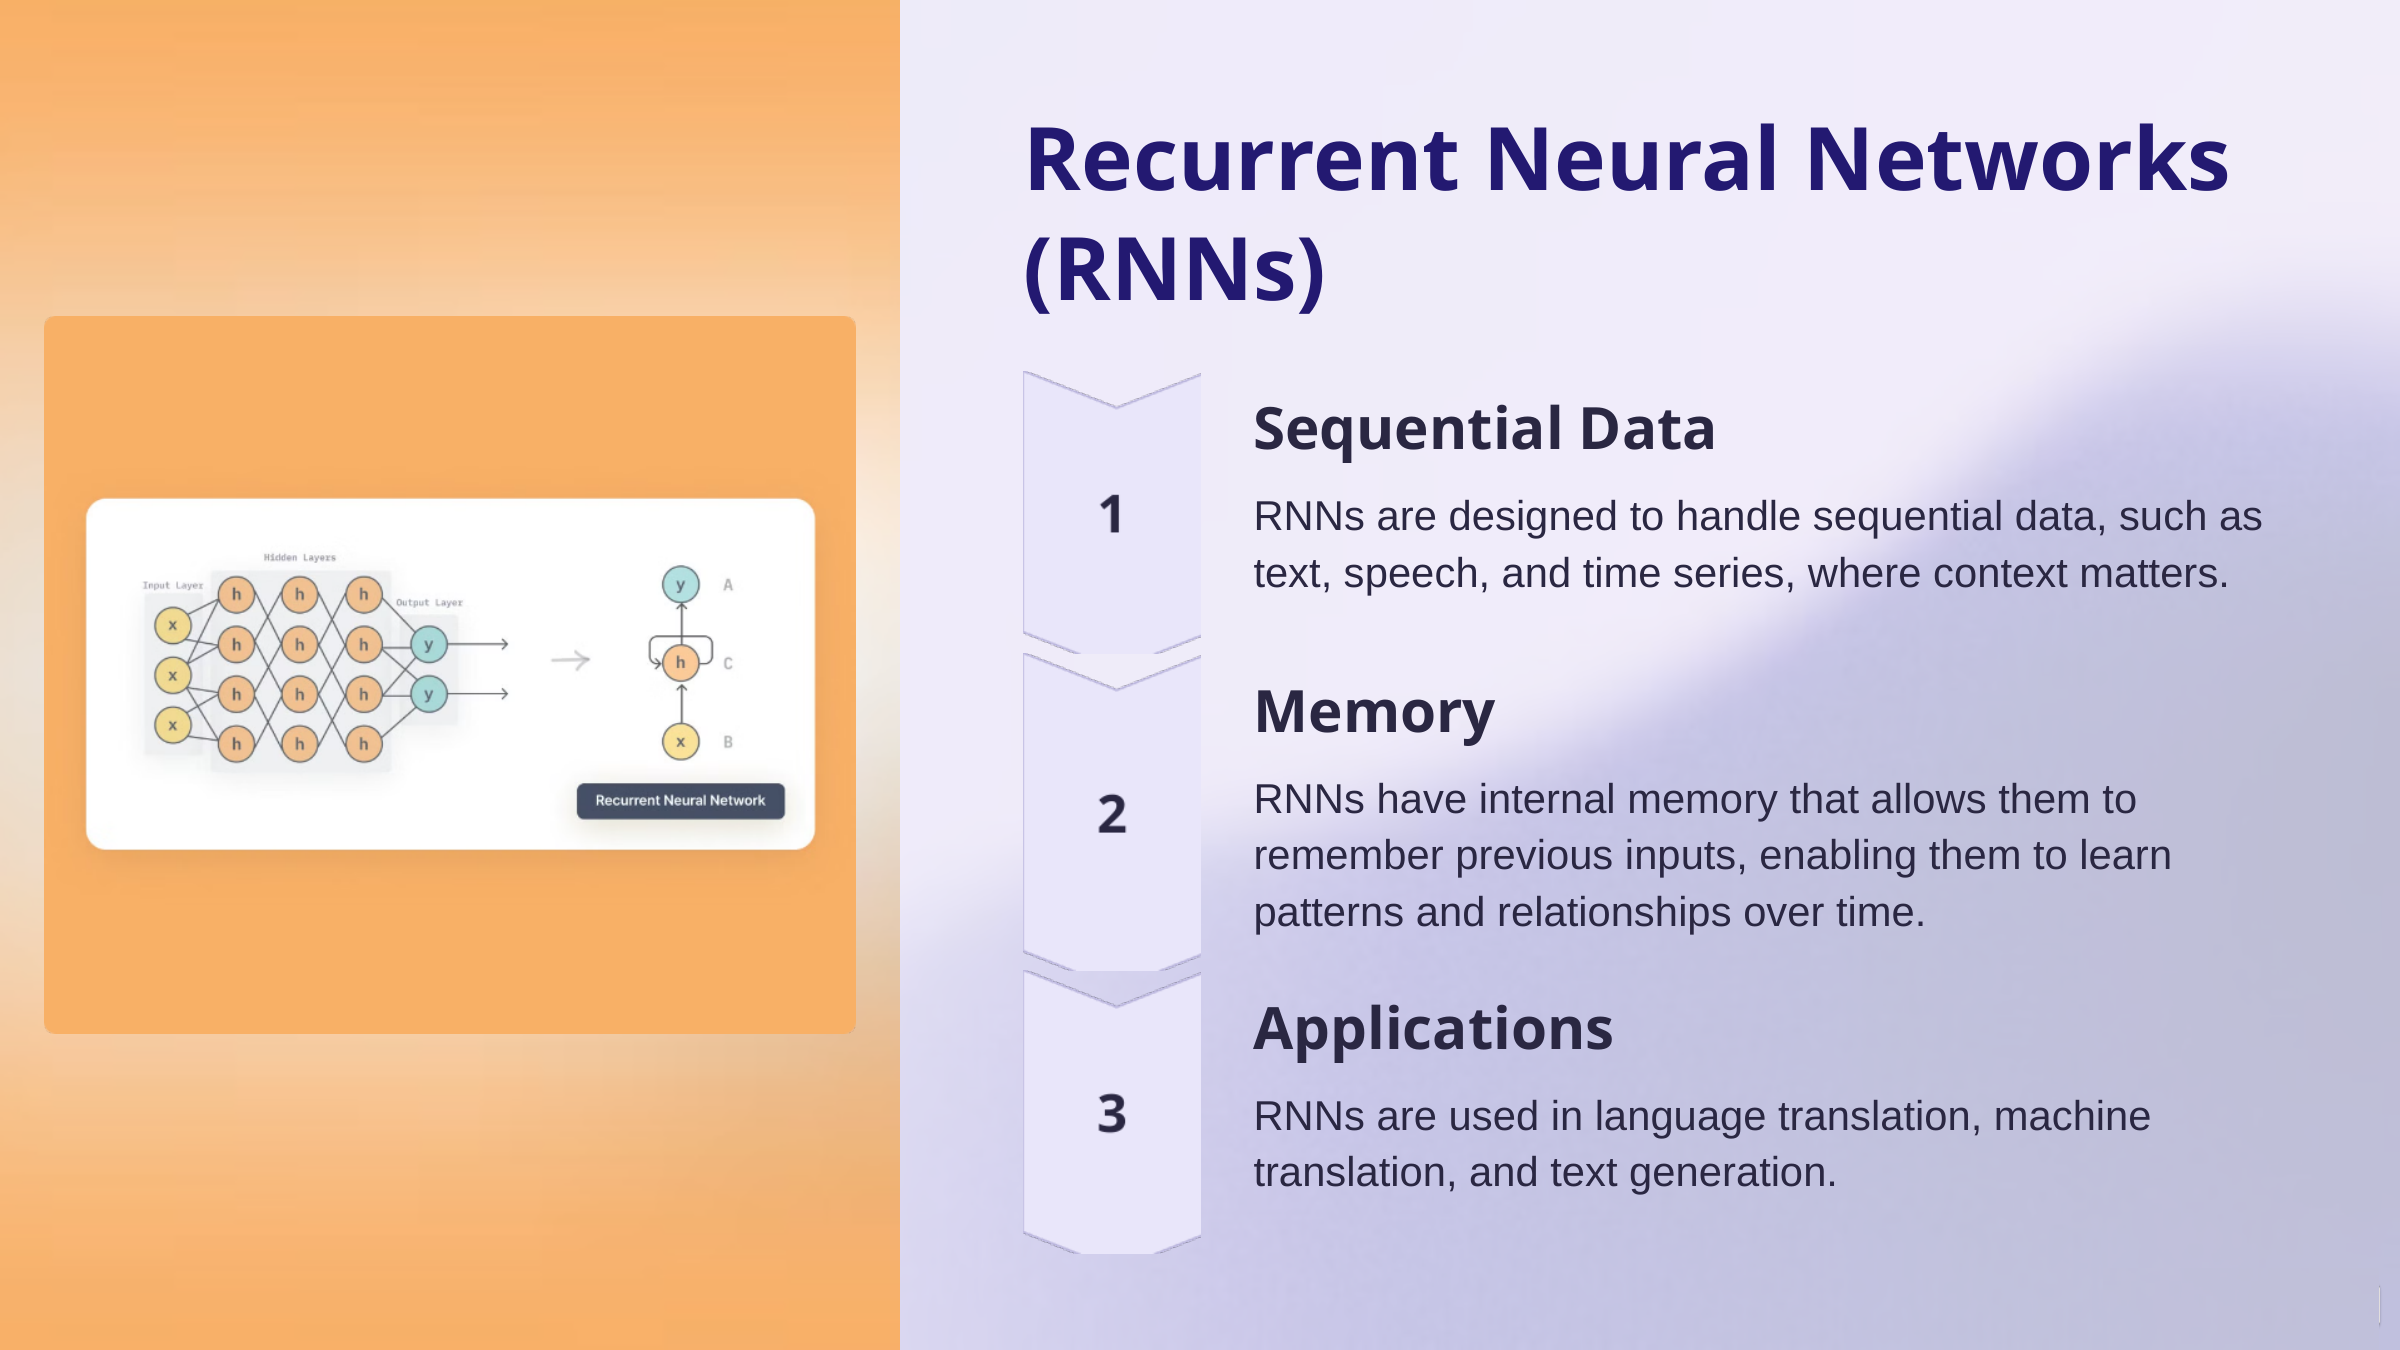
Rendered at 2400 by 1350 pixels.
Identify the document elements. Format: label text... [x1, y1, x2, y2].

text_box RNNs are used in language translation, machine translation, and text generation. [1253, 1082, 2277, 1196]
text_box RNNs are designed to handle sequential data, such as text, speech, and time series, where context matters. [1253, 482, 2277, 596]
picture [1023, 371, 1201, 1254]
picture [2103, 1268, 2389, 1350]
text_box Applications [1253, 1005, 1696, 1062]
text_box RNNs have internal memory that allows them to remember previous inputs, enabling them to learn patterns and relationships over time. [1253, 765, 2277, 936]
text_box Memory [1253, 689, 1696, 745]
text_box Recurrent Neural Networks (RNNs) [1023, 97, 2277, 319]
text_box Sequential Data [1253, 406, 1696, 462]
picture [0, 0, 900, 1350]
